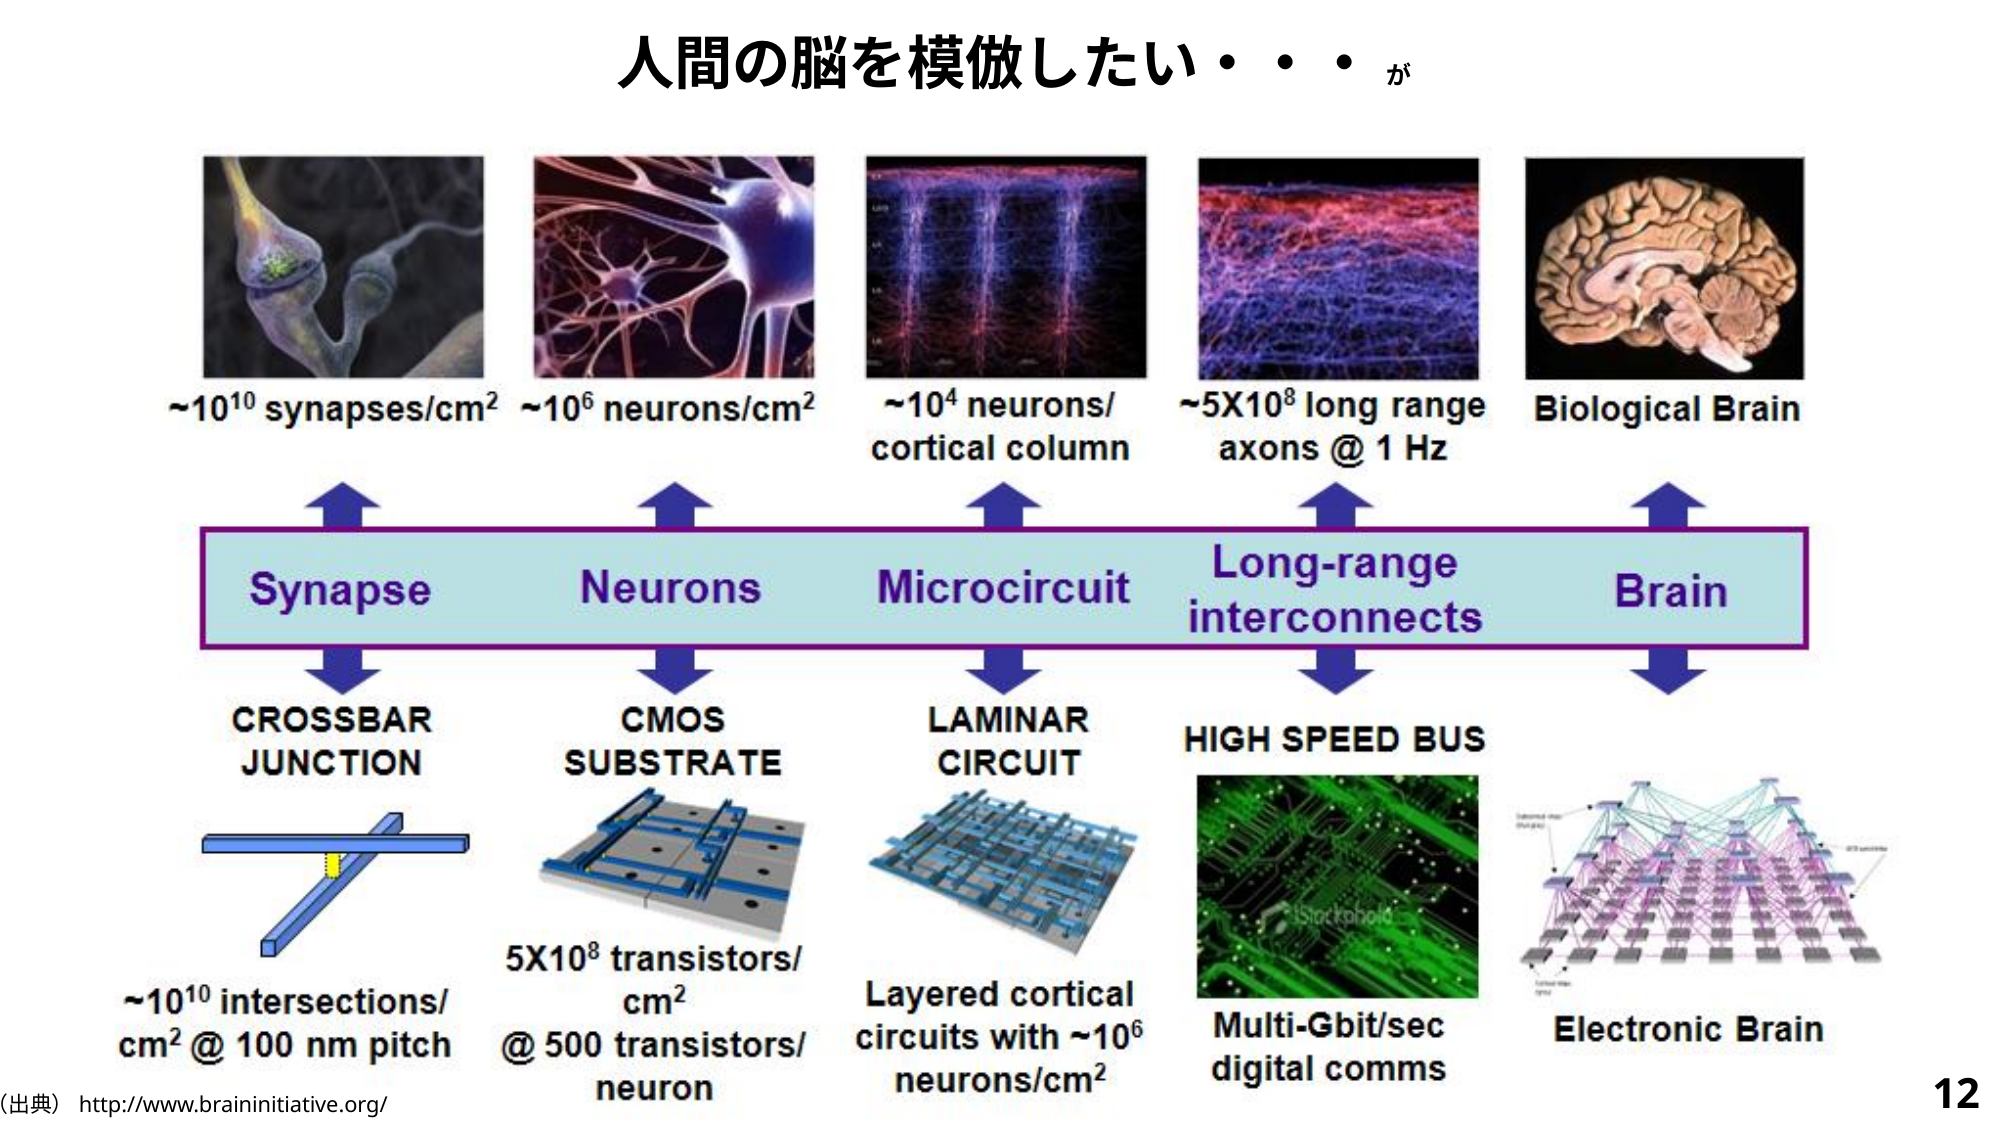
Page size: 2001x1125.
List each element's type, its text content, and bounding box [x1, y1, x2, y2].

text_box 12 [1912, 1059, 2000, 1125]
text_box 人間の脳を模倣したい・・・ が [0, 18, 2000, 104]
text_box （出典）http://www.braininitiative.org/ [0, 1083, 403, 1125]
picture [85, 116, 1917, 1124]
